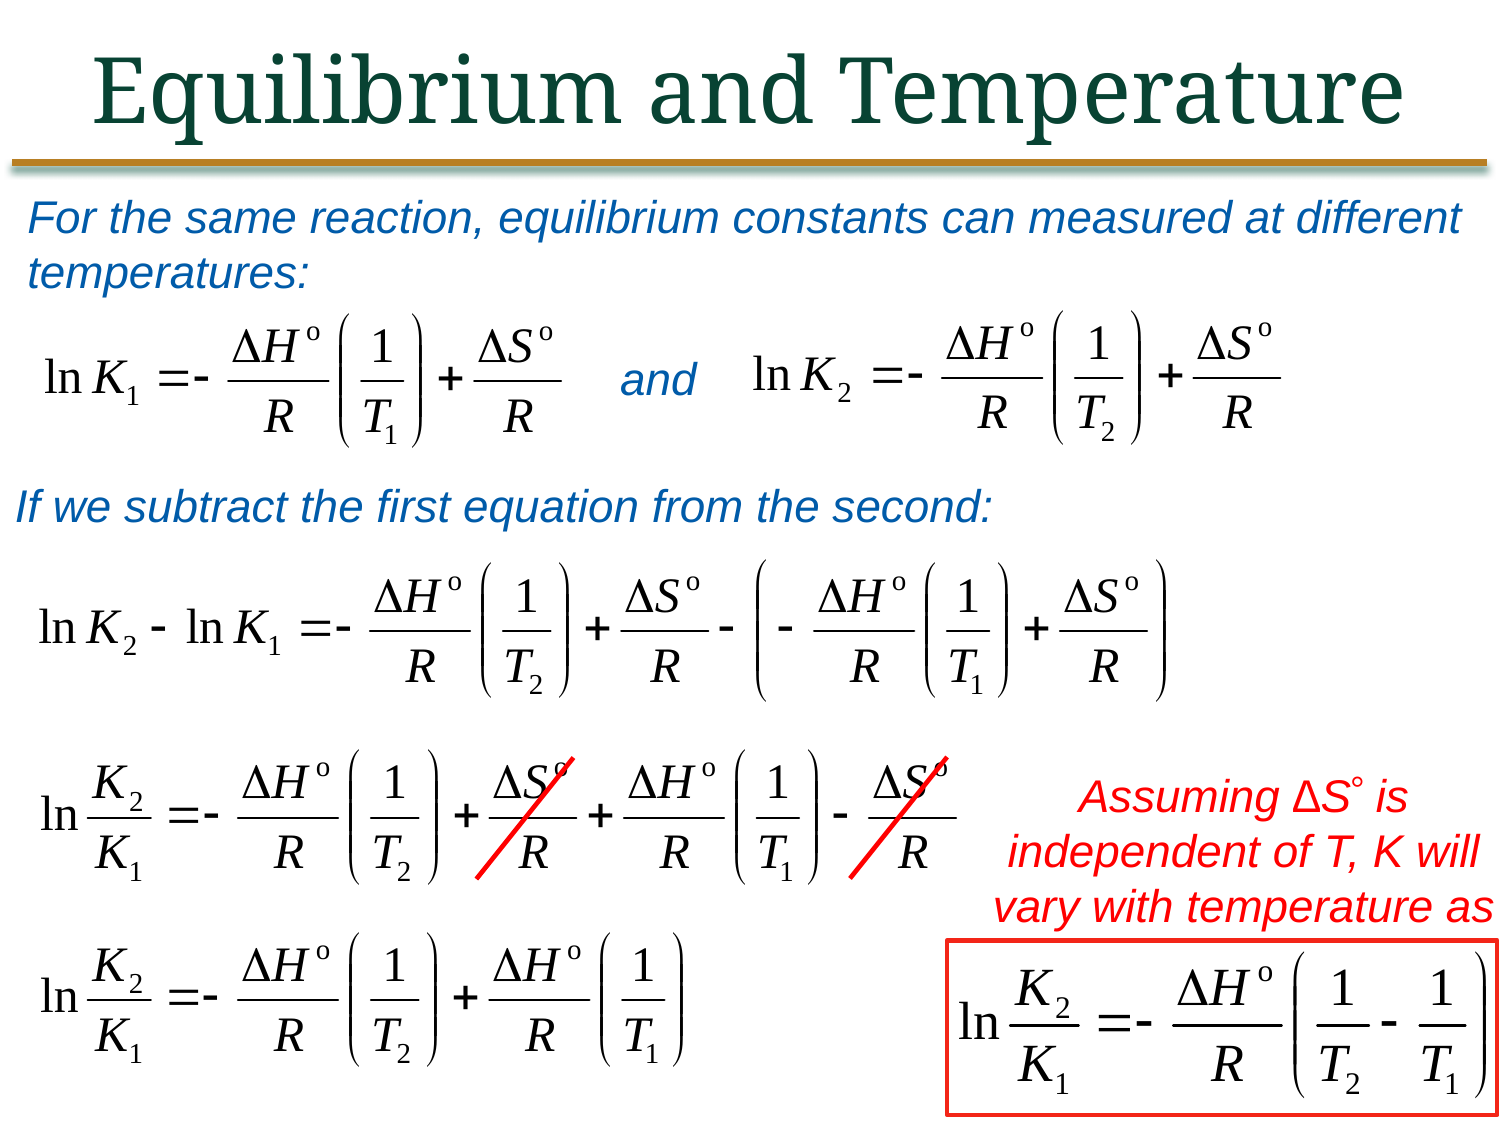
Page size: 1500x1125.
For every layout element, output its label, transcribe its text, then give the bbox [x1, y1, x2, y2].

text_box For the same reaction, equilibrium constants can measured at different temperatures: [12, 180, 1488, 306]
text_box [476, 757, 574, 880]
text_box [33, 921, 697, 1079]
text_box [31, 548, 1180, 714]
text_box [849, 756, 948, 879]
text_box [745, 299, 1289, 457]
text_box If we subtract the first equation from the second: [0, 468, 1475, 539]
text_box Equilibrium and Temperature [0, 24, 1500, 175]
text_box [37, 302, 573, 460]
text_box and [605, 342, 740, 413]
text_box Assuming ∆S is independent of T, K will vary with temperature as [961, 759, 1500, 938]
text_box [950, 940, 1500, 1111]
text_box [33, 739, 967, 897]
